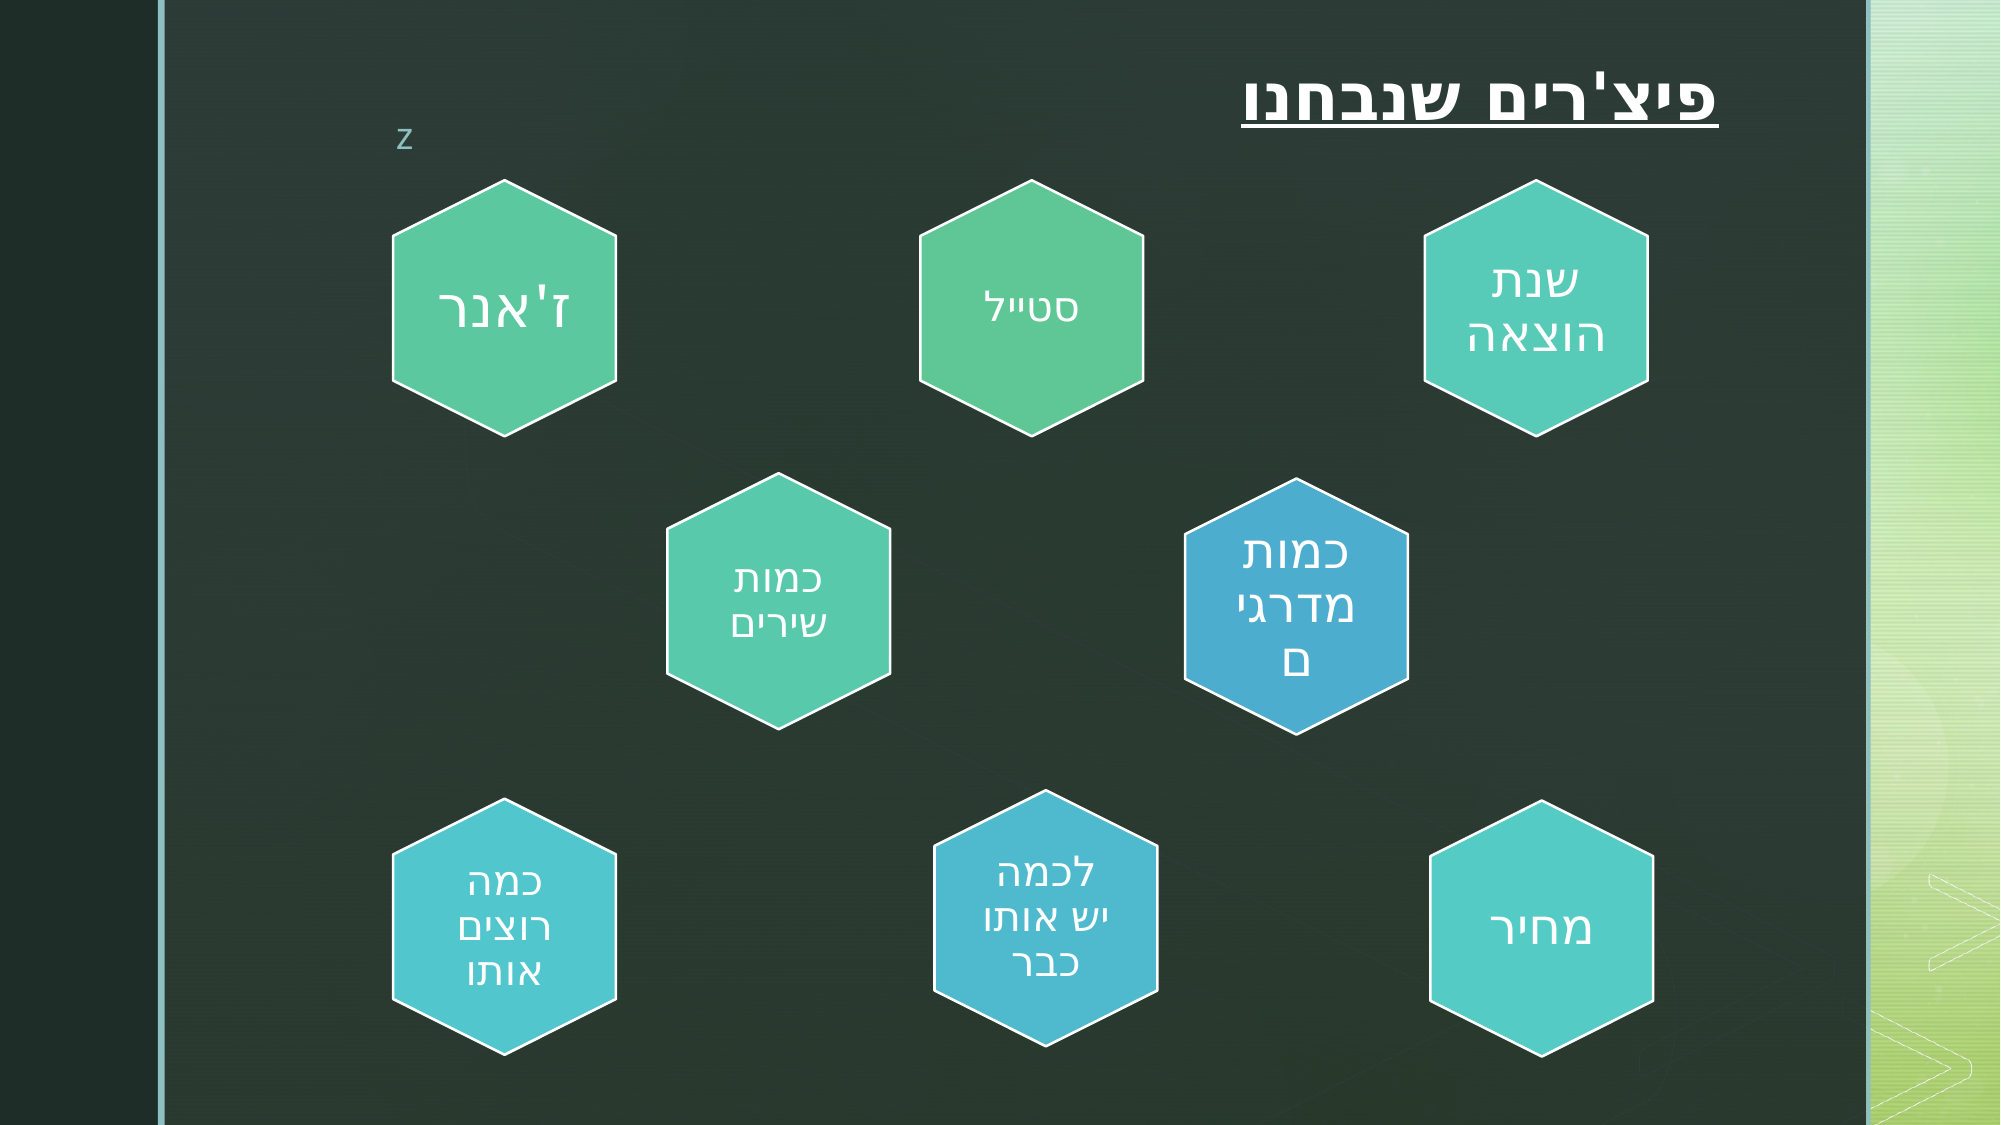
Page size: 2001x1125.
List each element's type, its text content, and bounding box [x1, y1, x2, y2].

picture [1871, 0, 2001, 1125]
title פיצ'רים שנבחנו [428, 54, 1734, 232]
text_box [122, 179, 1661, 1090]
